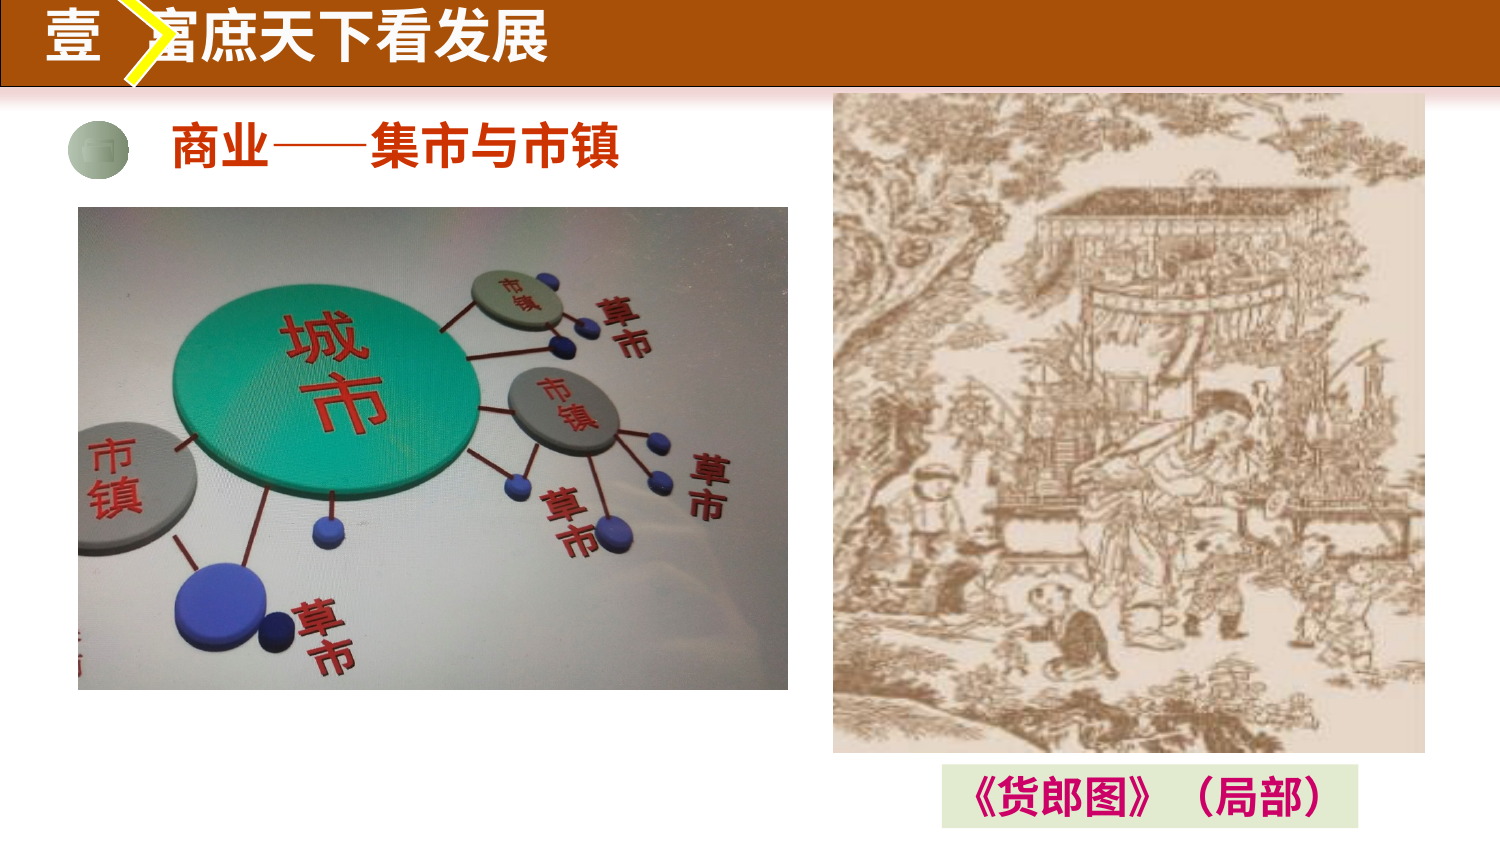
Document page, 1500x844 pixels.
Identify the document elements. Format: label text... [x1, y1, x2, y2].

text_box [135, 0, 1500, 87]
text_box 壹 富庶天下看发展 [139, 0, 1140, 77]
text_box 《货郎图》（局部） [941, 764, 1359, 829]
text_box [0, 0, 133, 87]
text_box [118, 0, 178, 87]
picture [78, 207, 789, 690]
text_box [67, 121, 129, 179]
text_box 壹 富庶天下看发展 [29, 0, 160, 77]
picture [833, 93, 1425, 753]
text_box 商业——集市与市镇 [155, 107, 776, 183]
